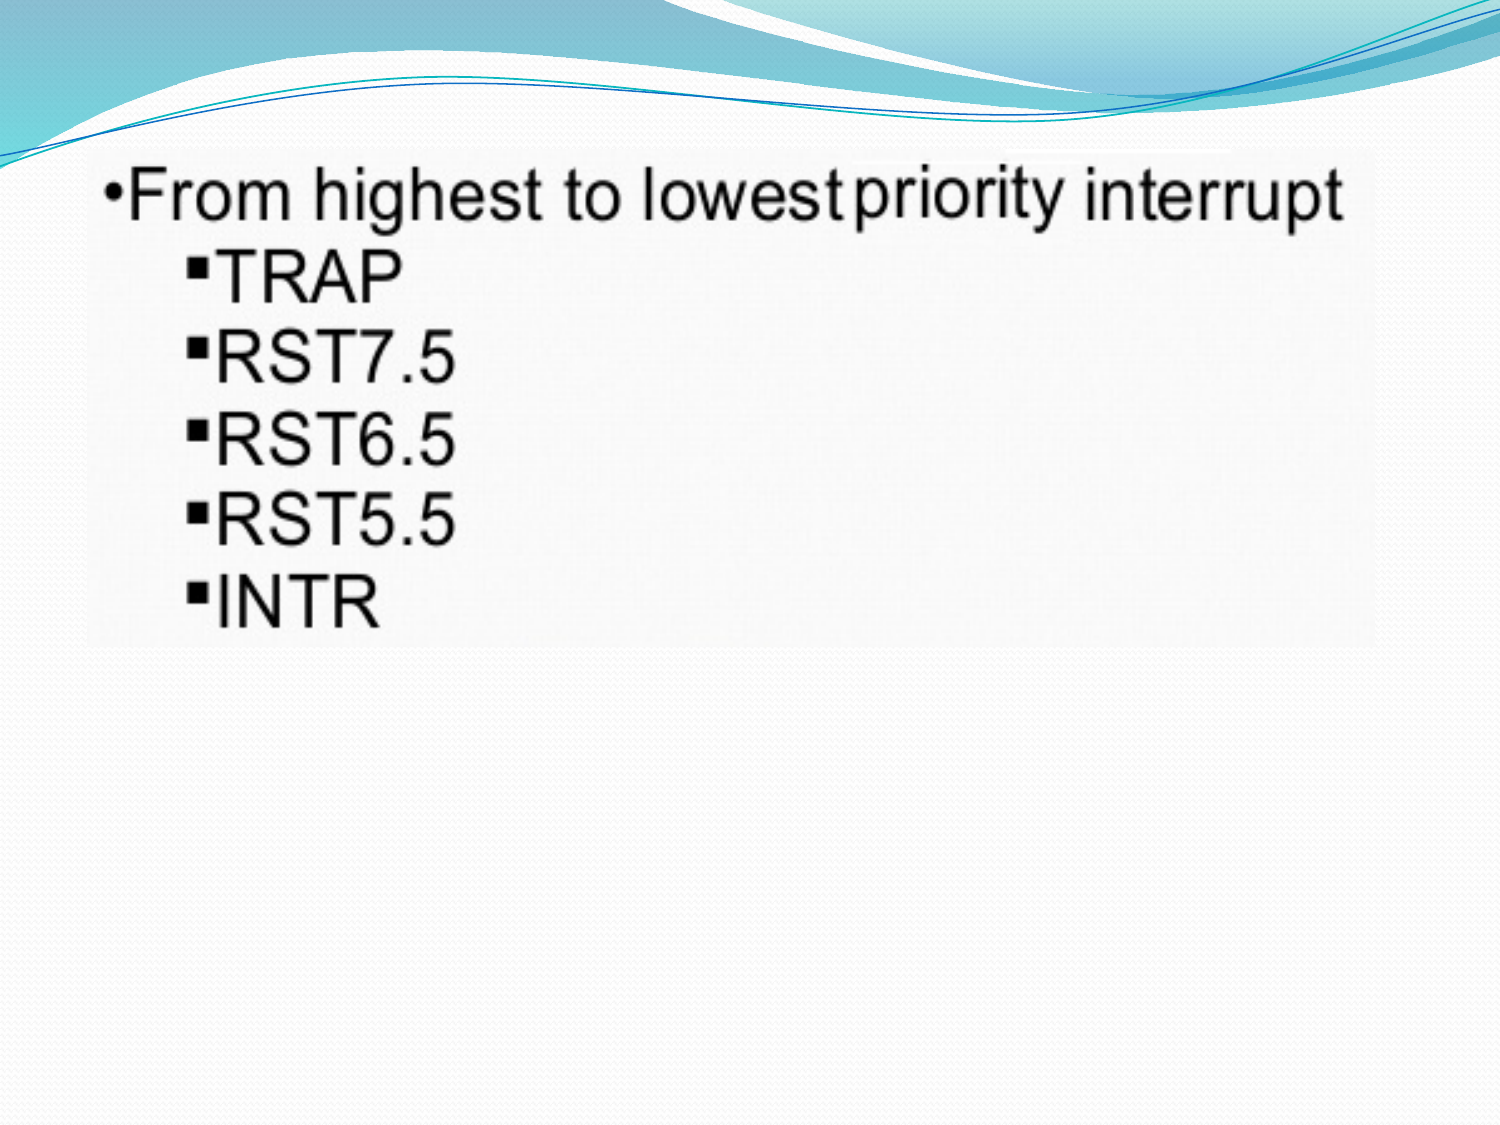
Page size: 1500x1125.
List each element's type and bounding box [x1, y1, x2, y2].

picture [87, 149, 1376, 647]
